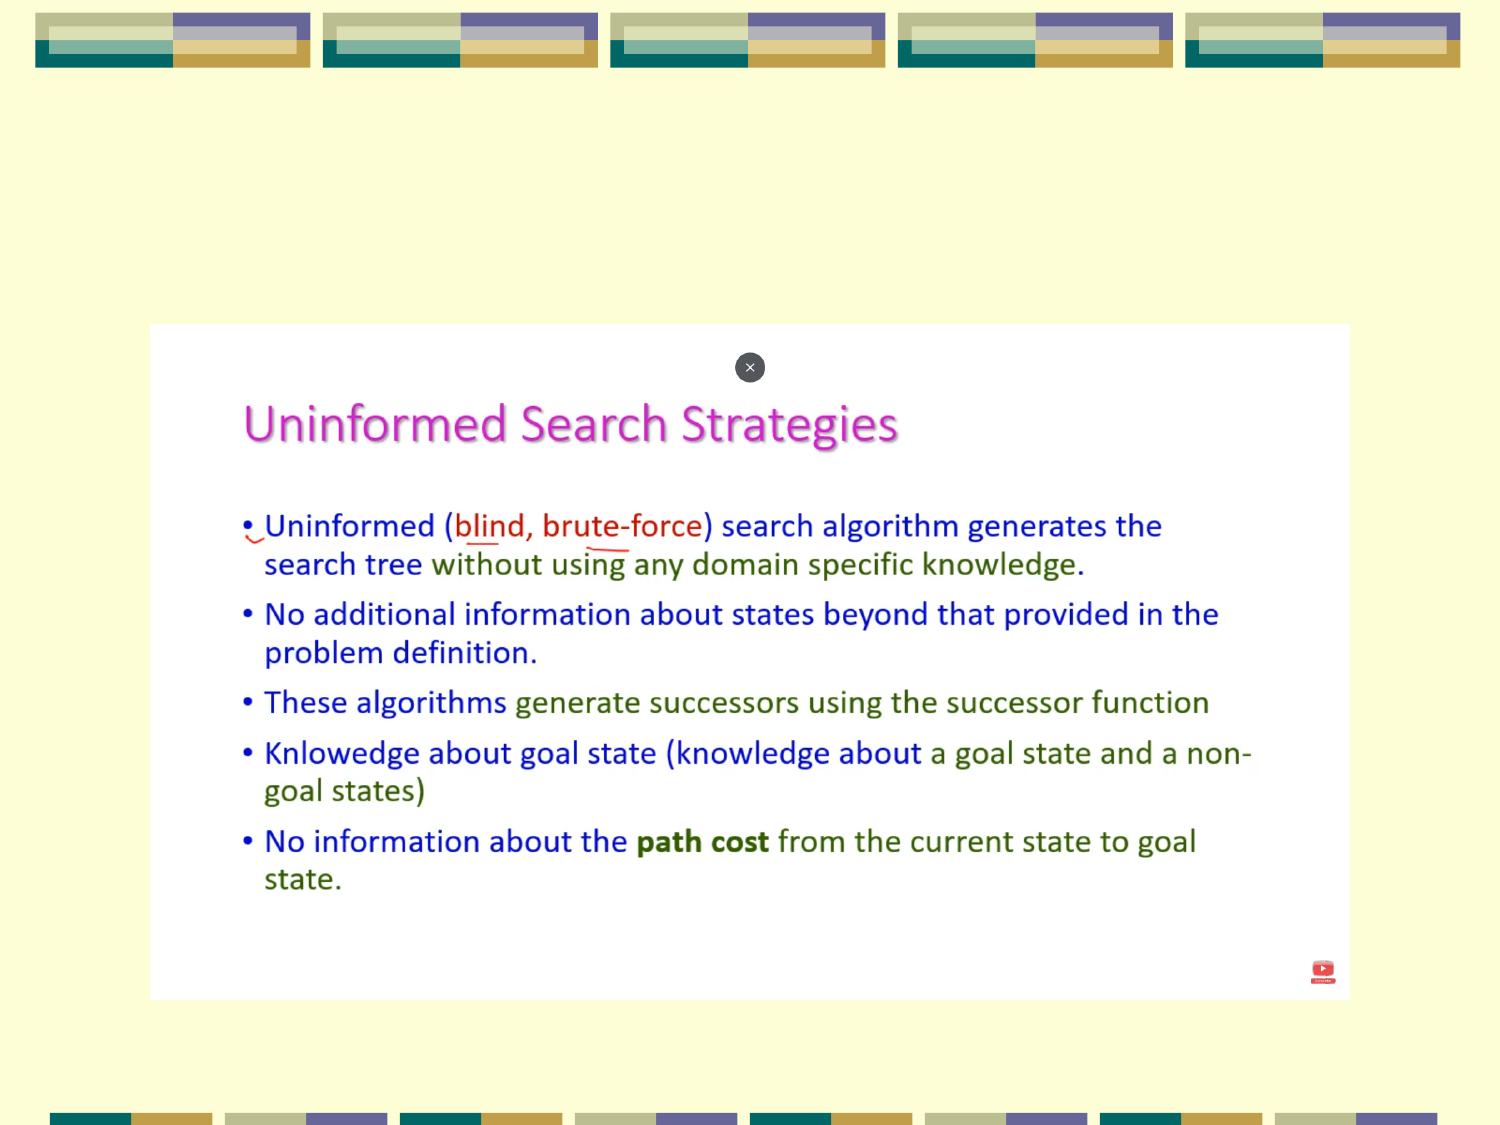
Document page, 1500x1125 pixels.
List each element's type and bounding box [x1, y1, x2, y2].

list [149, 324, 1351, 1001]
